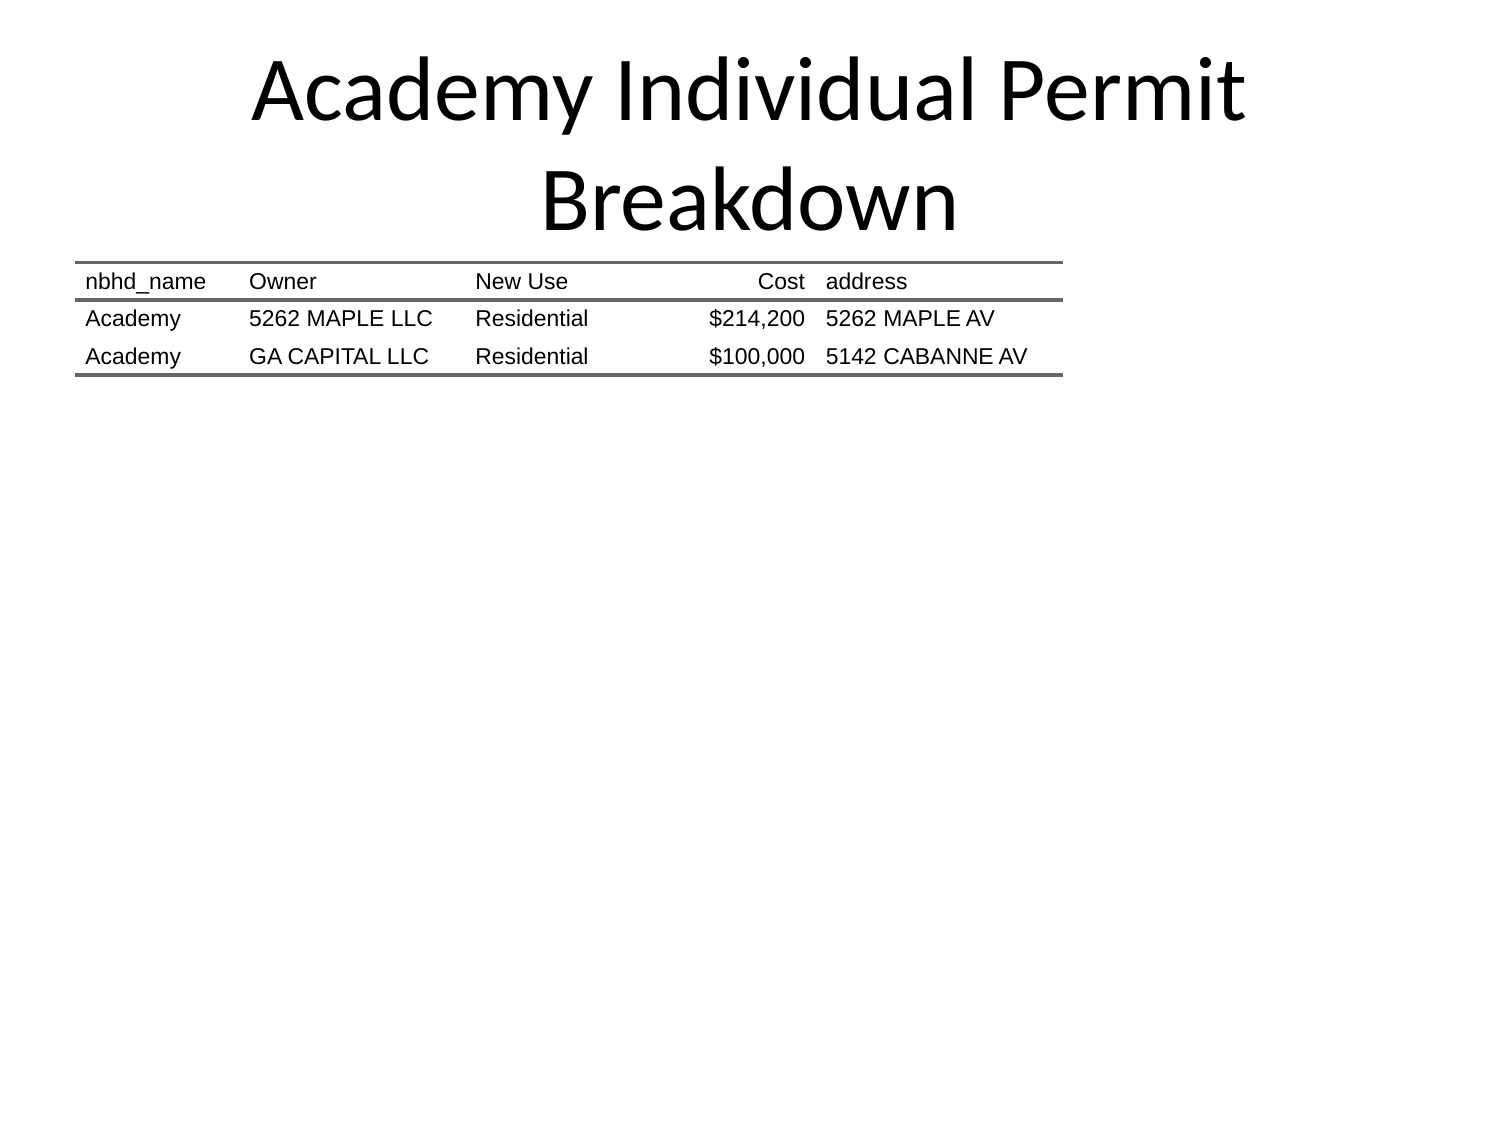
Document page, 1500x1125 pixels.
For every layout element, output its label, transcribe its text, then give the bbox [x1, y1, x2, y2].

table_cell 5262 MAPLE LLC [239, 302, 465, 338]
table_cell $100,000 [621, 338, 815, 373]
table_cell $214,200 [621, 302, 815, 338]
table_header New Use [465, 264, 621, 298]
title Academy Individual Permit Breakdown [75, 45, 1425, 233]
table_cell Academy [75, 302, 239, 338]
table_cell GA CAPITAL LLC [239, 338, 465, 373]
table_header nbhd_name [75, 264, 239, 298]
table_header Cost [621, 264, 815, 298]
table_cell Residential [465, 302, 621, 338]
table_cell 5262 MAPLE AV [815, 302, 1063, 338]
table_header Owner [239, 264, 465, 298]
table_cell Residential [465, 338, 621, 373]
table_cell 5142 CABANNE AV [815, 338, 1063, 373]
table_cell Academy [75, 338, 239, 373]
table_header address [815, 264, 1063, 298]
